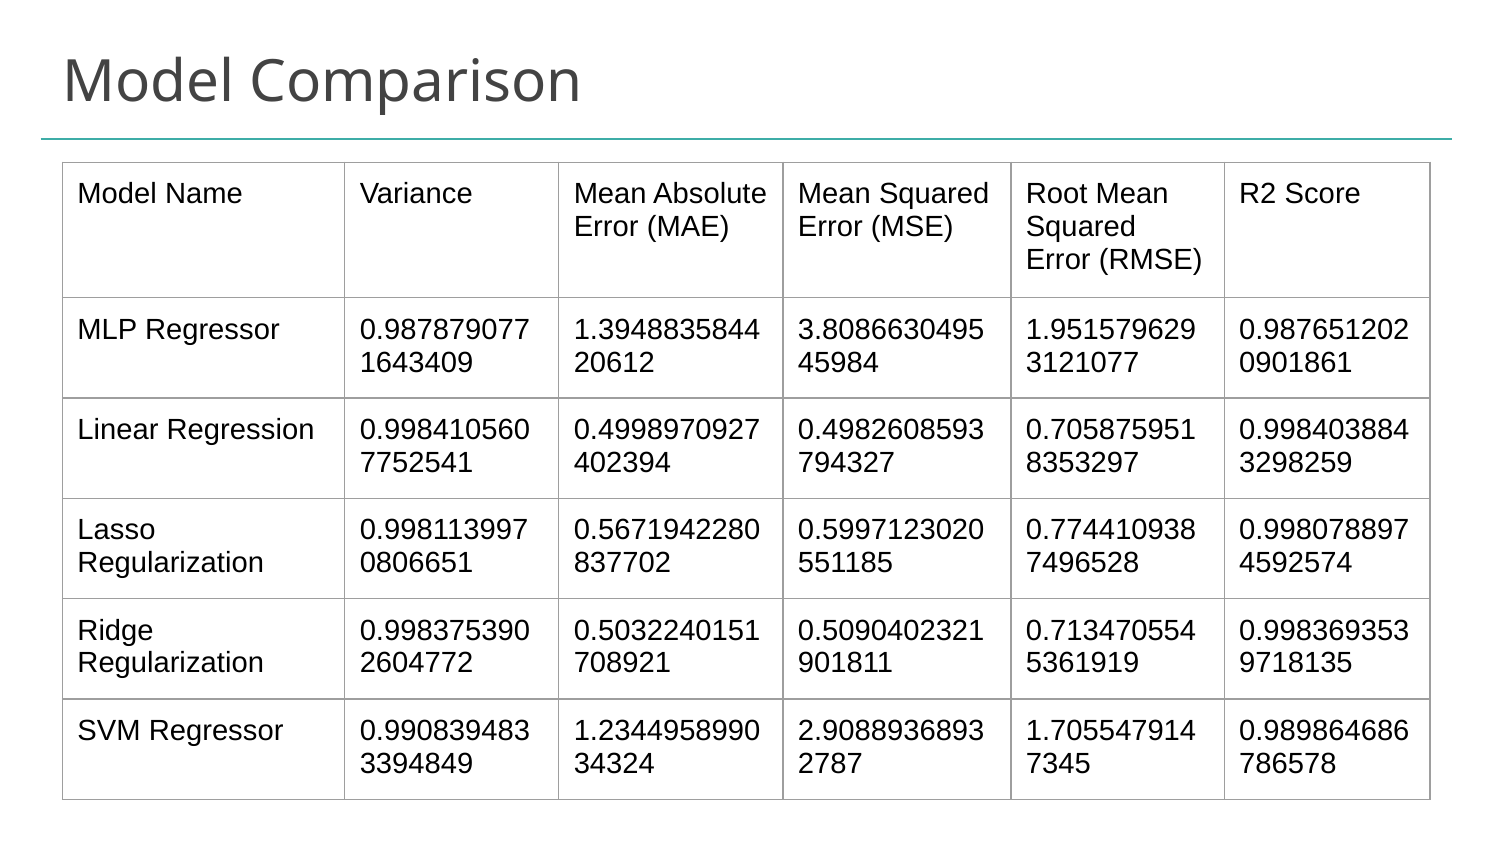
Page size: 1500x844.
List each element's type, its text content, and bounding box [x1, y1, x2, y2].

table_cell Lasso Regularization [63, 499, 344, 598]
table_cell SVM Regressor [63, 700, 344, 799]
table_cell 0.9876512020901861 [1225, 298, 1429, 397]
table_header Model Name [63, 163, 344, 297]
table_header Mean Absolute Error (MAE) [559, 163, 782, 297]
table_cell 0.4998970927402394 [559, 399, 782, 498]
table_cell 0.7134705545361919 [1012, 599, 1224, 698]
table_header Root Mean Squared Error (RMSE) [1012, 163, 1224, 297]
table_cell 1.7055479147345 [1012, 700, 1224, 799]
table_cell 3.808663049545984 [784, 298, 1010, 397]
table_cell 1.234495899034324 [559, 700, 782, 799]
table_header Variance [345, 163, 558, 297]
table_header R2 Score [1225, 163, 1429, 297]
table_cell 0.9983693539718135 [1225, 599, 1429, 698]
table_cell 0.9984038843298259 [1225, 399, 1429, 498]
table_header Mean Squared Error (MSE) [784, 163, 1010, 297]
table_cell 0.9878790771643409 [345, 298, 558, 397]
table_cell 0.5090402321901811 [784, 599, 1010, 698]
title Model Comparison [47, 27, 1446, 122]
table_cell 0.9908394833394849 [345, 700, 558, 799]
table_cell 0.9981139970806651 [345, 499, 558, 598]
table_cell 0.4982608593794327 [784, 399, 1010, 498]
table_cell 0.5997123020551185 [784, 499, 1010, 598]
table_cell 1.9515796293121077 [1012, 298, 1224, 397]
table_cell 0.9984105607752541 [345, 399, 558, 498]
table_cell Ridge Regularization [63, 599, 344, 698]
table_cell 1.394883584420612 [559, 298, 782, 397]
table_cell 0.7058759518353297 [1012, 399, 1224, 498]
table_cell 0.5032240151708921 [559, 599, 782, 698]
table_cell 0.5671942280837702 [559, 499, 782, 598]
table_cell Linear Regression [63, 399, 344, 498]
table_cell MLP Regressor [63, 298, 344, 397]
table_cell 0.9980788974592574 [1225, 499, 1429, 598]
table_cell 0.7744109387496528 [1012, 499, 1224, 598]
table_cell 2.90889368932787 [784, 700, 1010, 799]
table_cell 0.989864686786578 [1225, 700, 1429, 799]
table_cell 0.9983753902604772 [345, 599, 558, 698]
